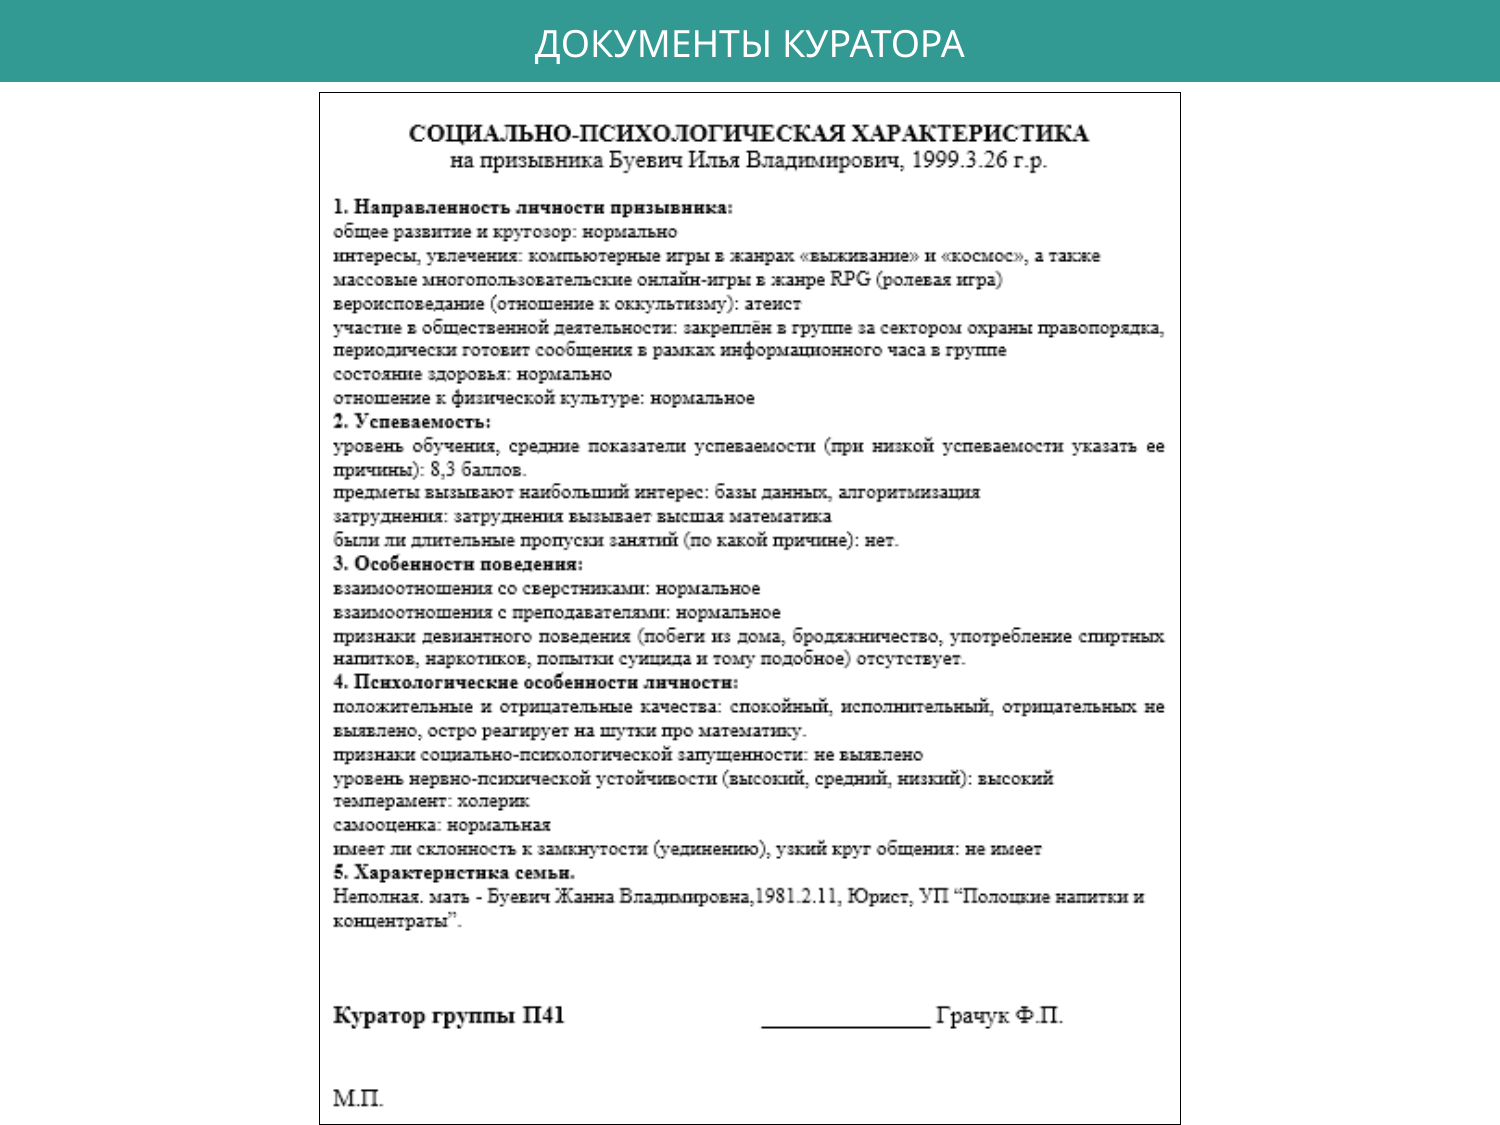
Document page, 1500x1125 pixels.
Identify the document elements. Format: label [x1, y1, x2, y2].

text_box [0, 0, 1500, 82]
picture [319, 92, 1181, 1125]
